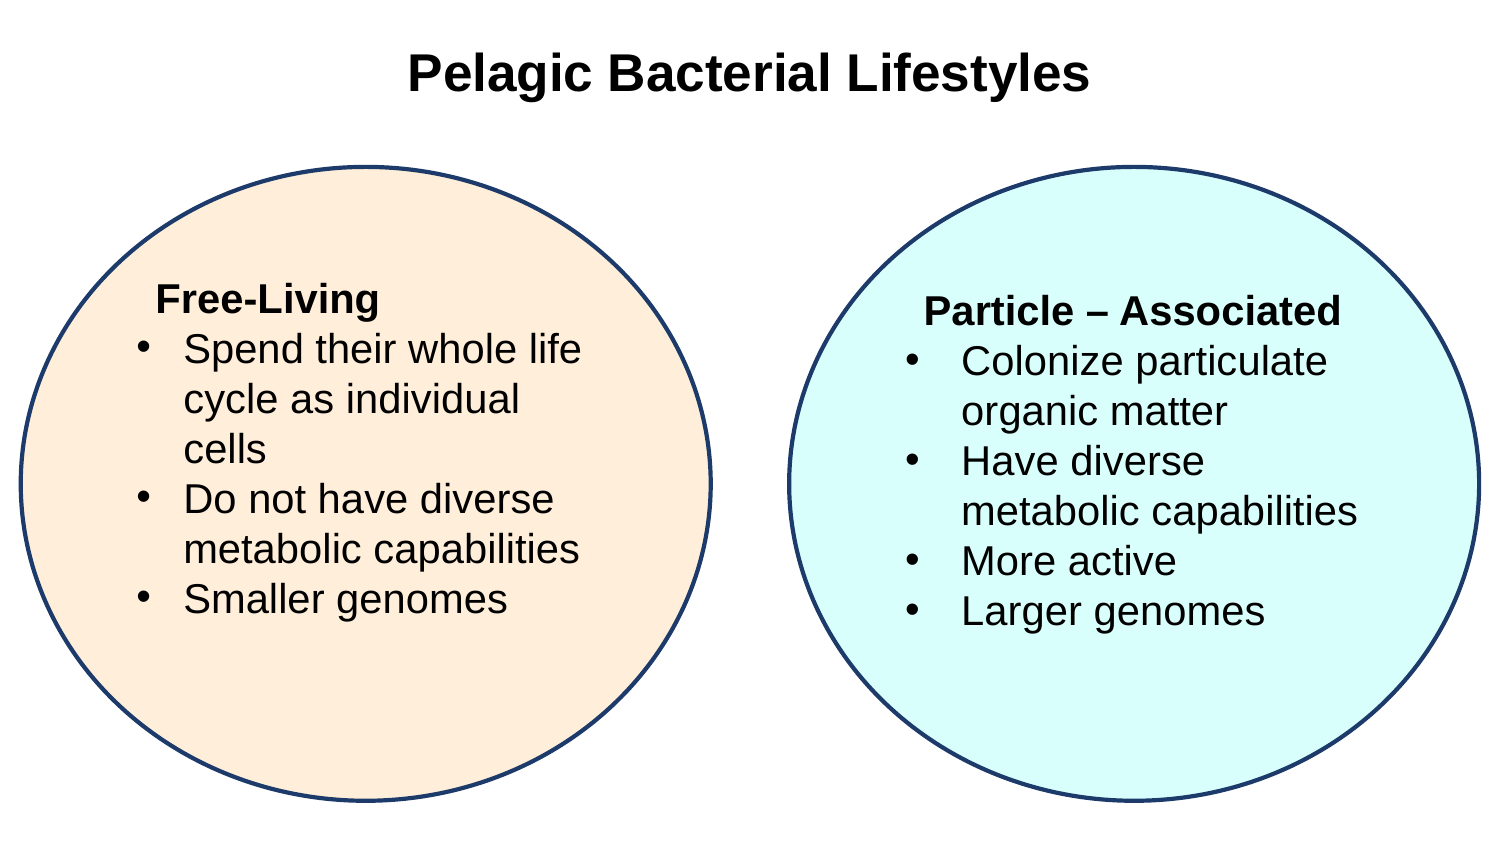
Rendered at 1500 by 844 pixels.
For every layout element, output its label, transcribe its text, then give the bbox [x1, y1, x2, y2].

text_box Free-Living Spend their whole life cycle as individual cells Do not have diverse metabolic capabilities Smaller genomes [18, 164, 713, 803]
text_box [750, 181, 1021, 743]
title Pelagic Bacterial Lifestyles [51, 23, 1449, 118]
text_box Particle – Associated Colonize particulate organic matter Have diverse metabolic capabilities More active Larger genomes [787, 164, 1482, 803]
text_box [1247, 181, 1327, 217]
